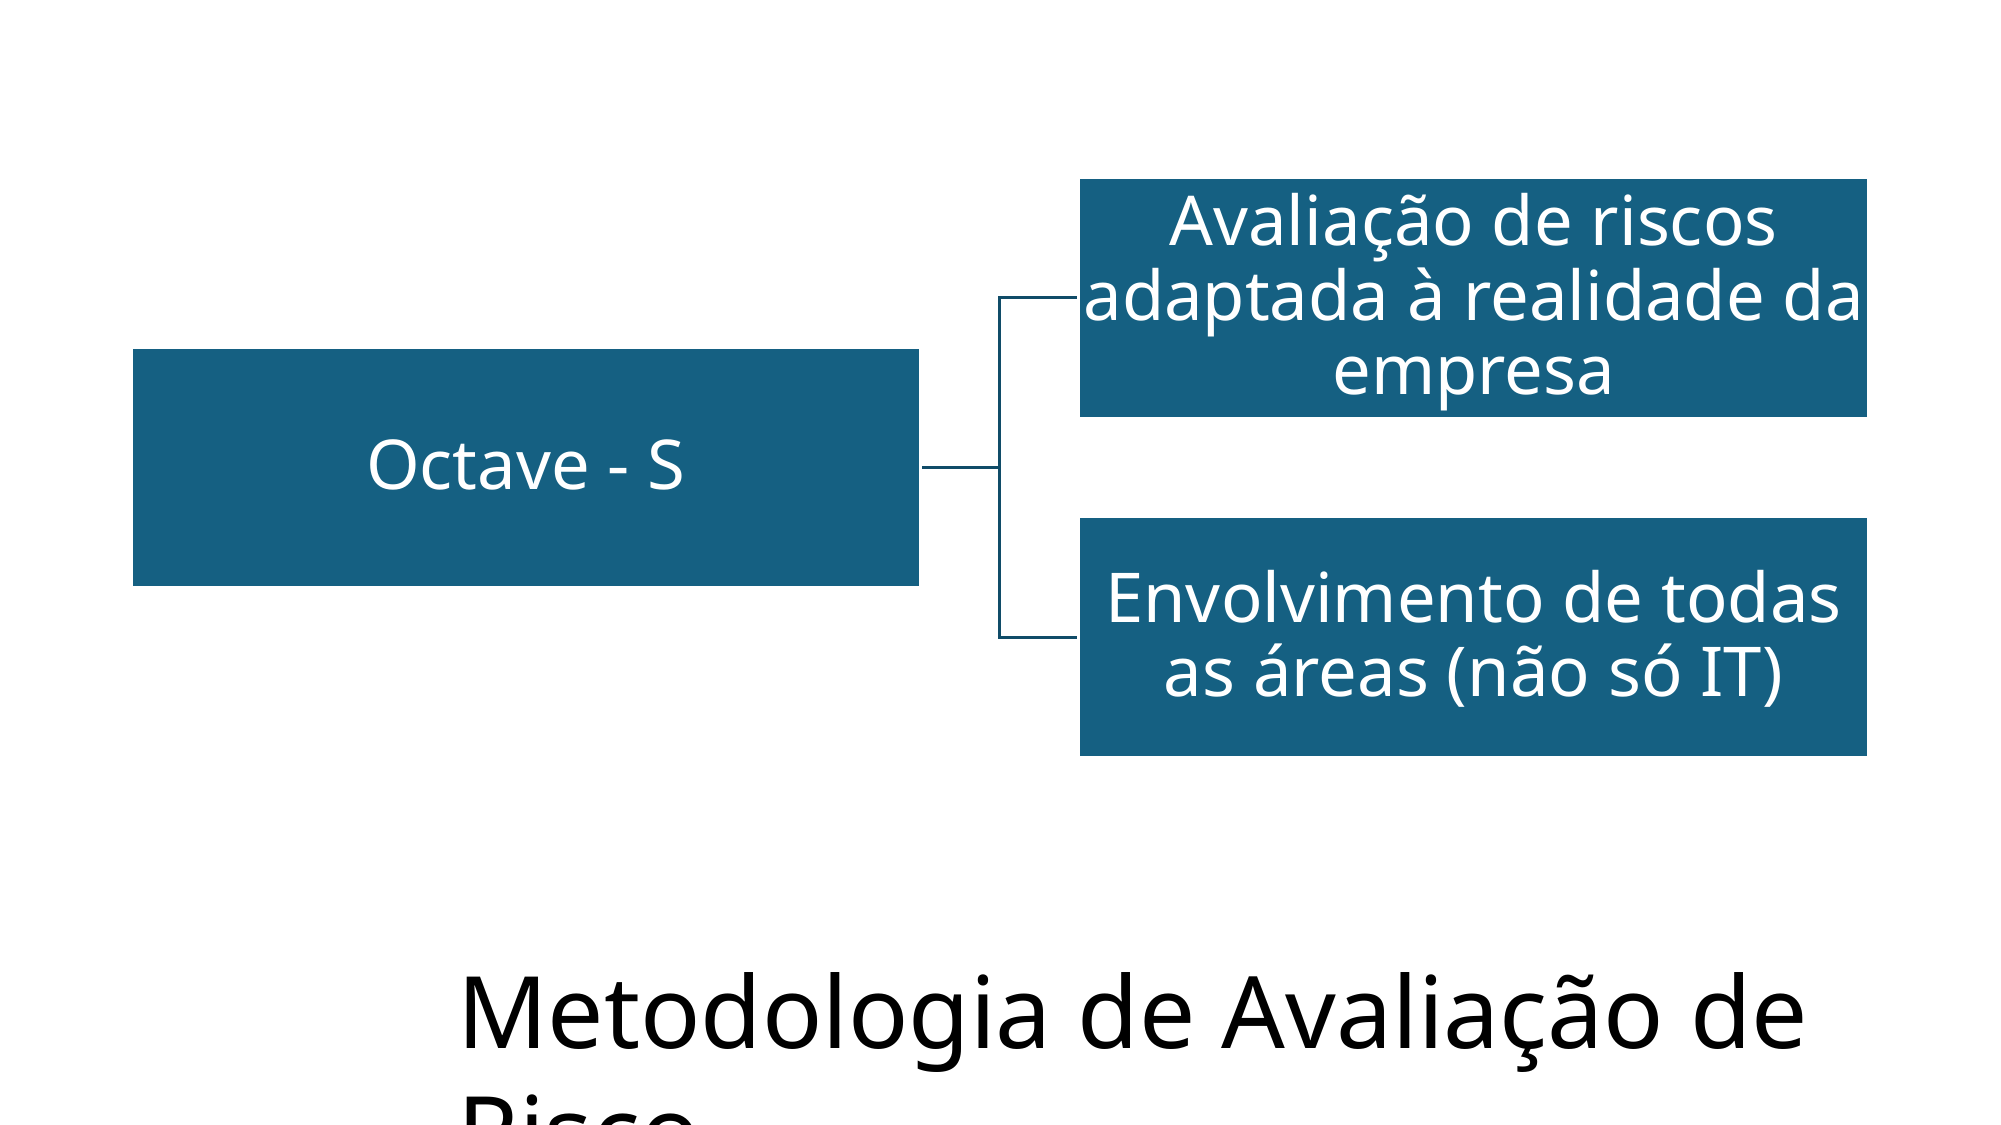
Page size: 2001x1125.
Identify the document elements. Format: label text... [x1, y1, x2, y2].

text_box Metodologia de Avaliação de Risco [442, 941, 2000, 1125]
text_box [130, 0, 1870, 936]
